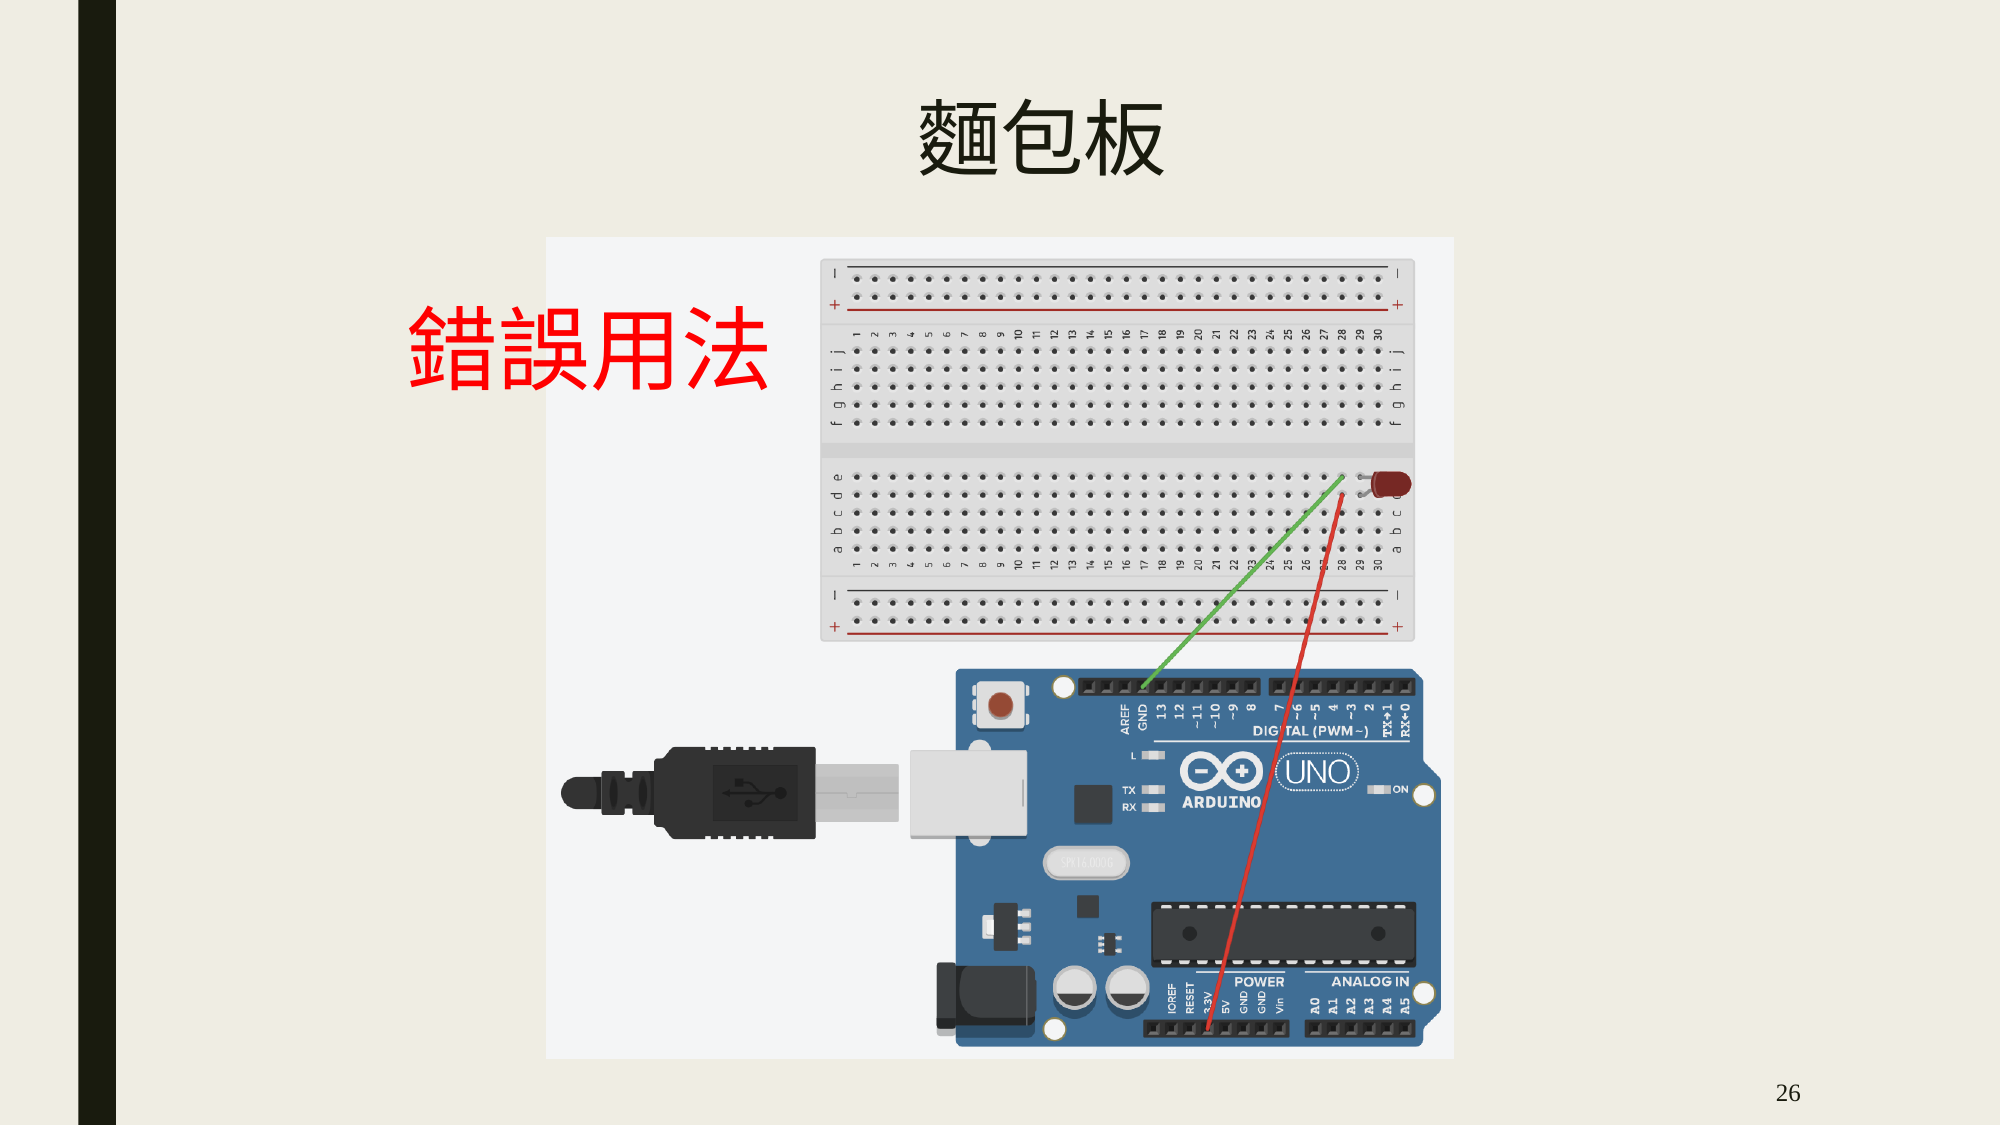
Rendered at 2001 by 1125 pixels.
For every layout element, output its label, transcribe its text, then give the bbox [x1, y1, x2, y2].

text_box 麵包板 [137, 91, 1948, 201]
title 錯誤用法 [380, 297, 540, 417]
picture [545, 237, 1455, 1059]
slide_number 26 [1553, 1058, 1816, 1125]
